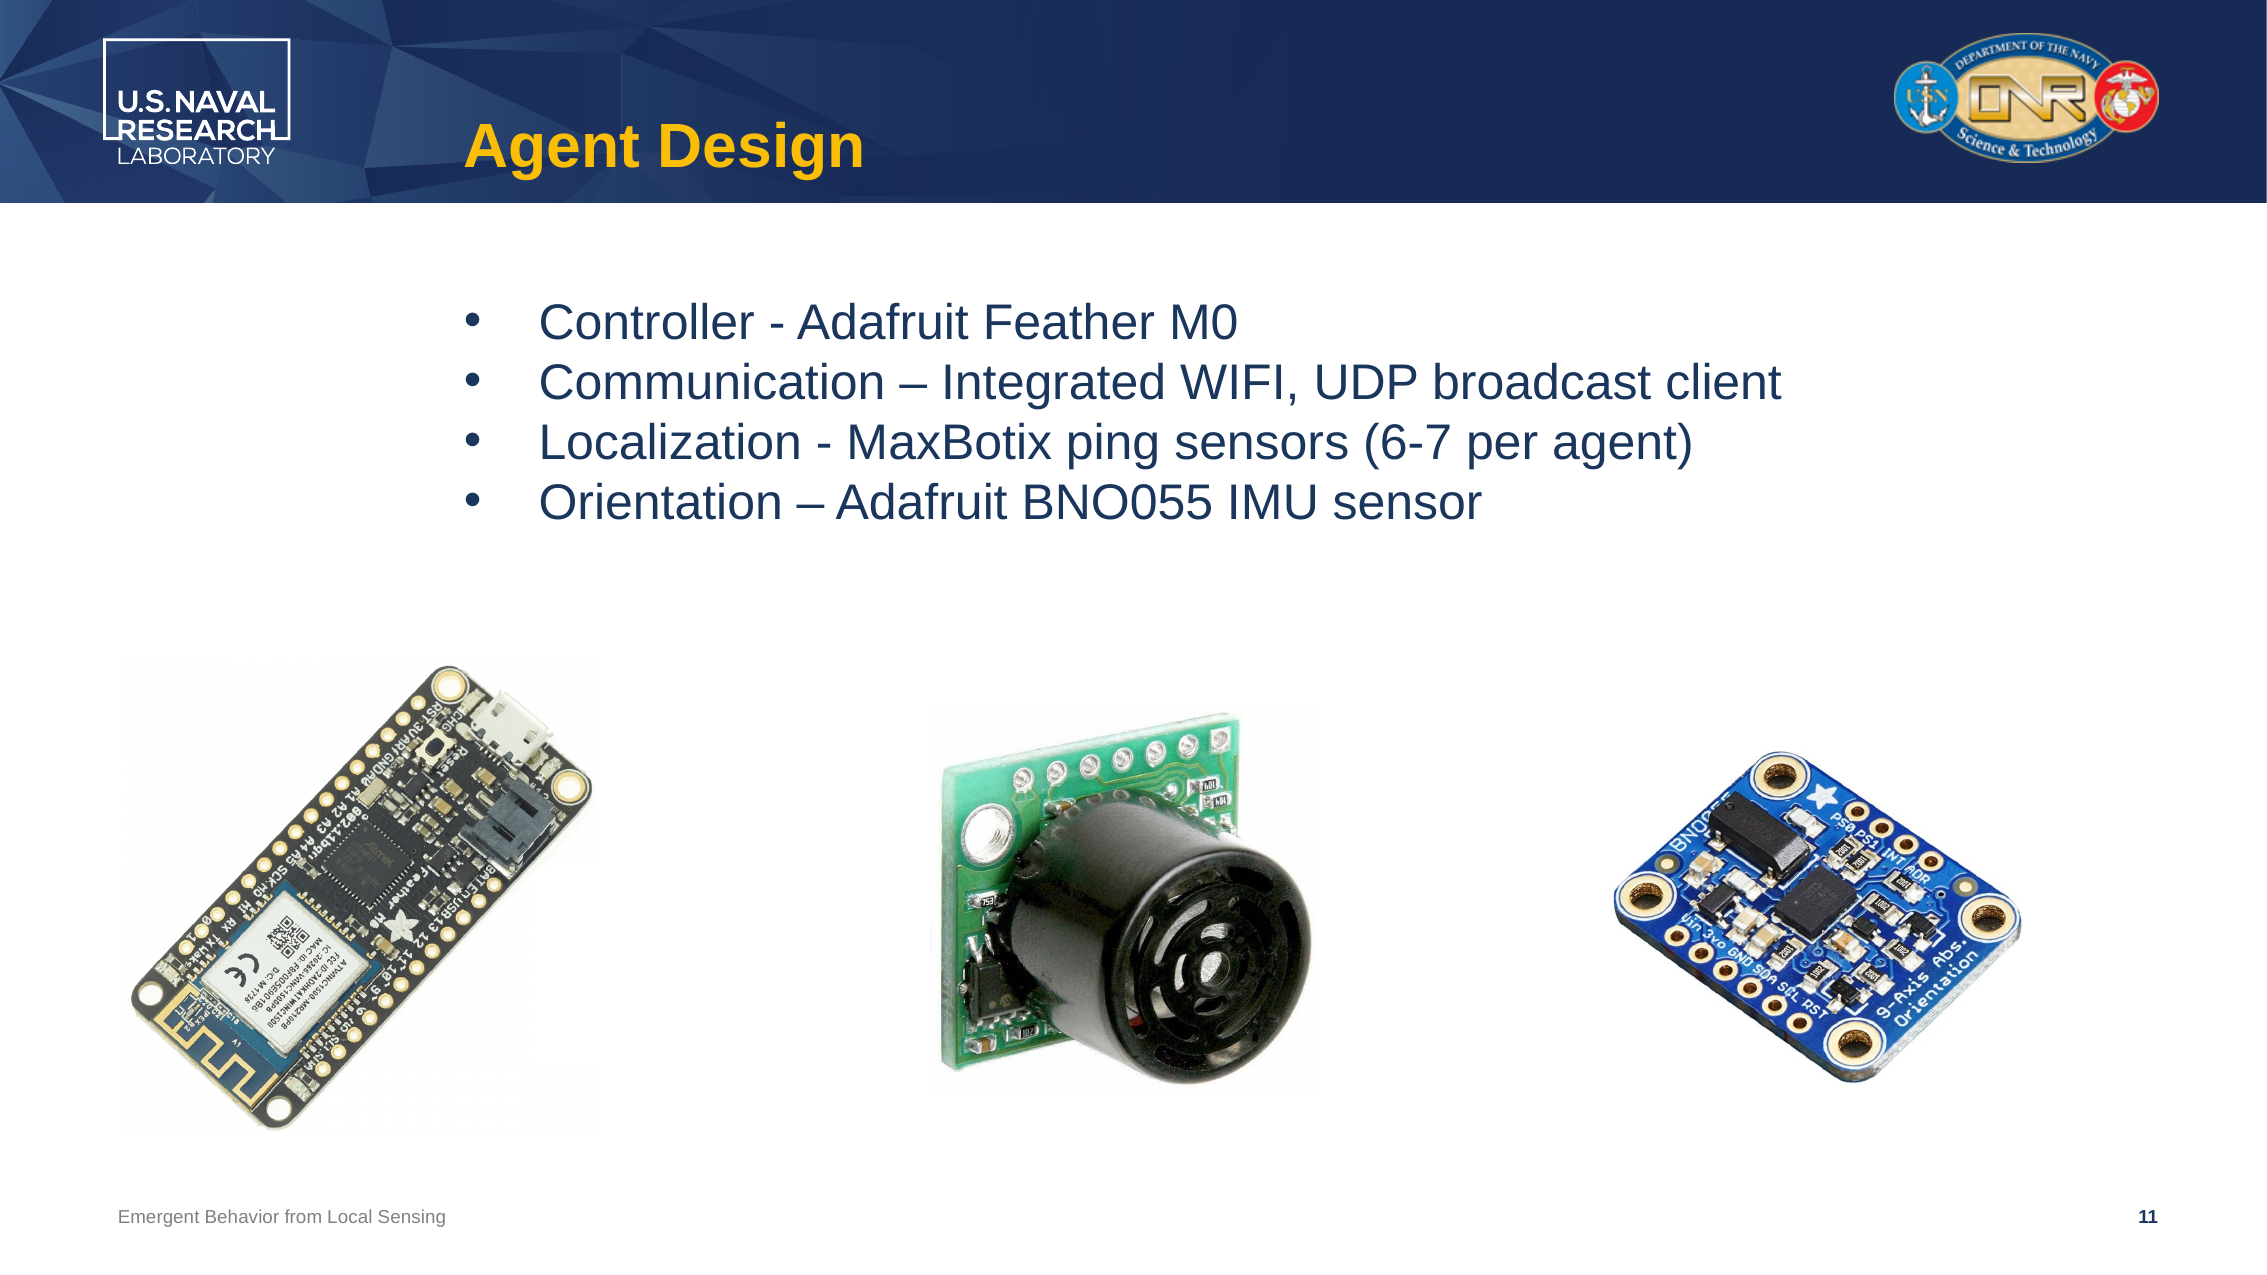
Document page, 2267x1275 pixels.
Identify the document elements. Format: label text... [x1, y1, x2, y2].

text_box Agent Design [463, 104, 2112, 180]
picture [929, 704, 1321, 1092]
picture [123, 659, 601, 1137]
text_box Emergent Behavior from Local Sensing [103, 1181, 868, 1250]
picture [0, 0, 2267, 203]
text_box <number> [1648, 1181, 2159, 1250]
text_box Controller - Adafruit Feather M0 Communication – Integrated WIFI, UDP broadcast client Localization - MaxBotix ping sensors (6-7 per agent) Orientation – Adafruit BNO055 IMU sensor [463, 289, 1823, 1152]
picture [1563, 659, 2086, 1182]
